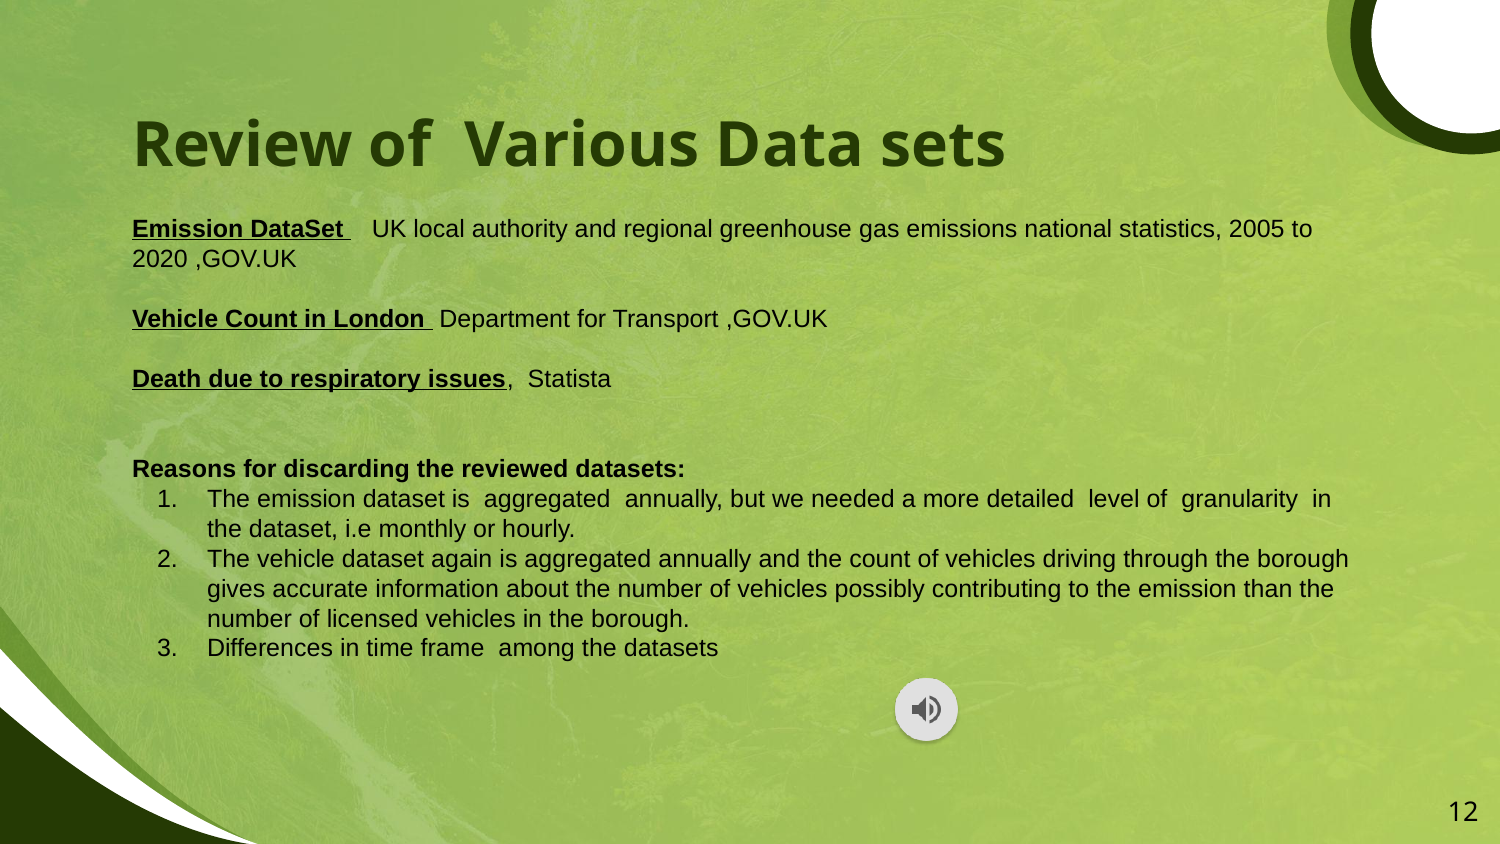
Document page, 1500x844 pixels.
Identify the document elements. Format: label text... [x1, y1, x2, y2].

picture [0, 0, 1500, 844]
subtitle Emission DataSet UK local authority and regional greenhouse gas emissions national statistics, 2005 to 2020 ,GOV.UK Vehicle Count in London Department for Transport ,GOV.UK Death due to respiratory issues, Statista Reasons for discarding the reviewed datasets: The emission dataset is aggregated annually, but we needed a more detailed level of granularity in the dataset, i.e monthly or hourly. The vehicle dataset again is aggregated annually and the count of vehicles driving through the borough gives accurate information about the number of vehicles possibly contributing to the emission than the number of licensed vehicles in the borough. Differences in time frame among the datasets [117, 197, 1383, 269]
title Review of Various Data sets [117, 88, 1383, 183]
slide_number ‹#› [1403, 779, 1494, 844]
